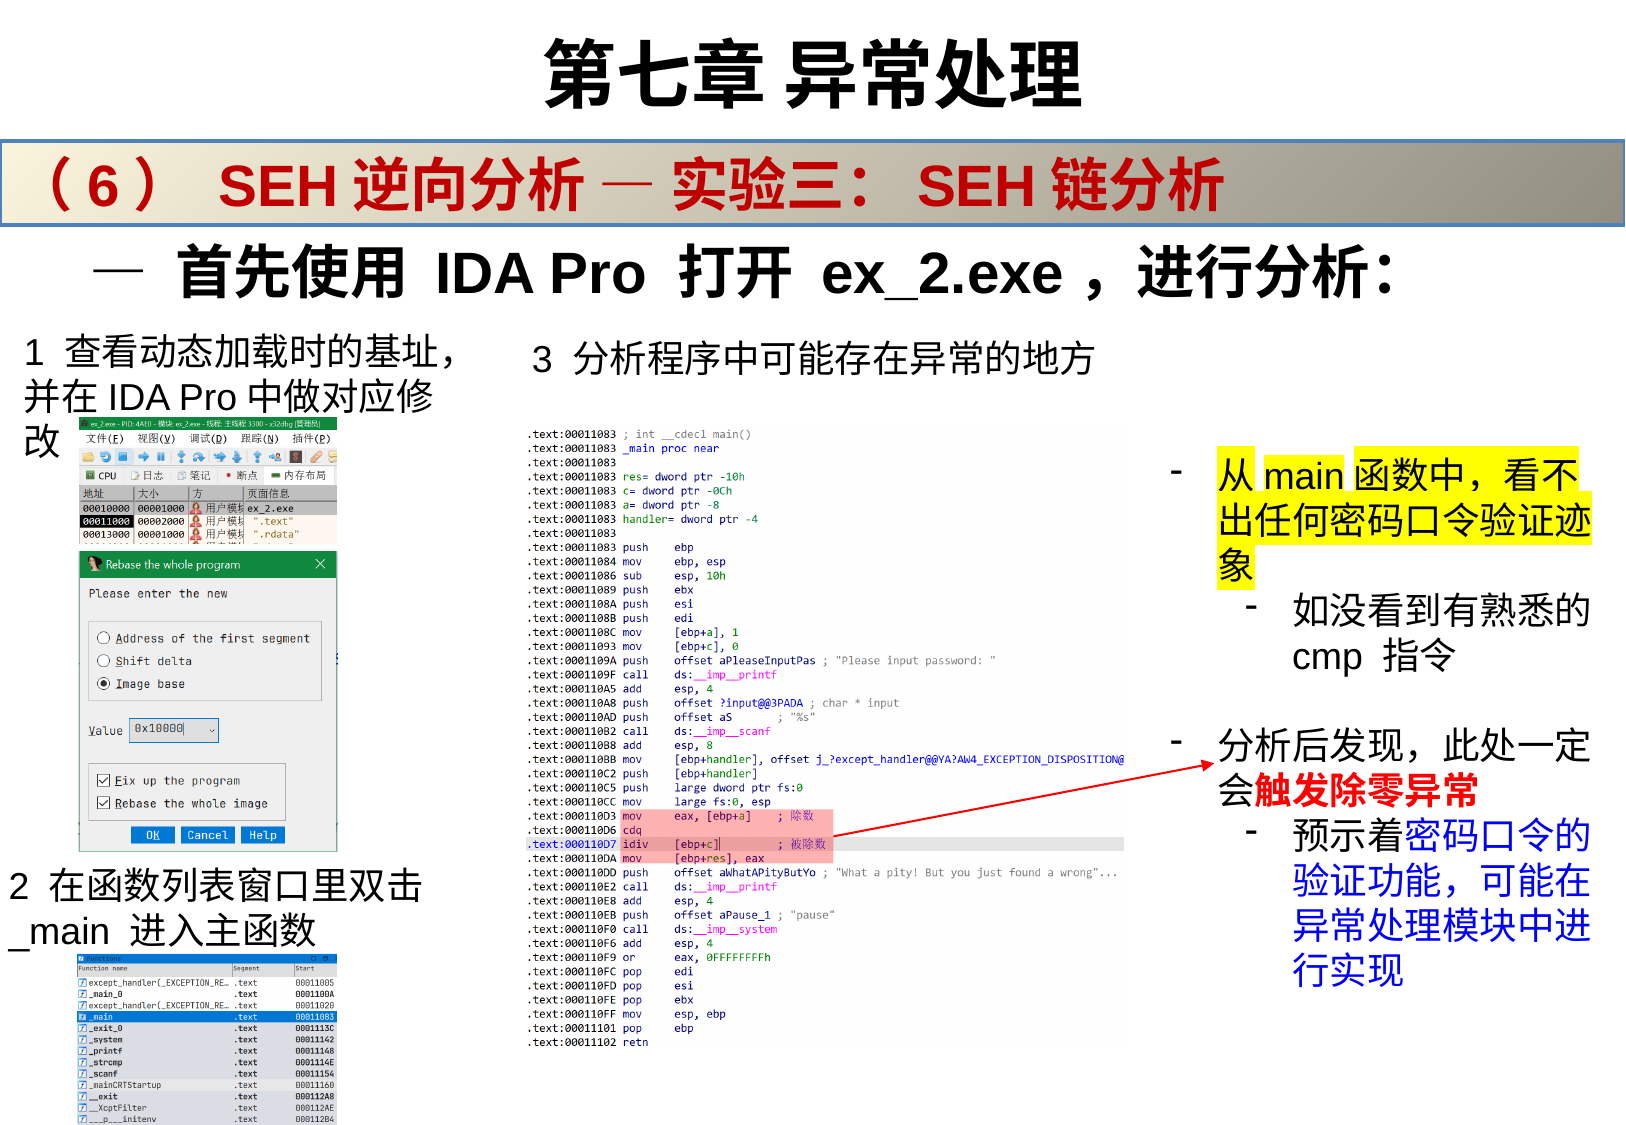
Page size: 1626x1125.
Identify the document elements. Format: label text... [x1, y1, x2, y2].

title 第七章 异常处理 [81, 19, 1544, 126]
picture [526, 424, 1124, 1048]
text_box （6） SEH逆向分析 — 实验三：SEH链分析 [0, 139, 1625, 227]
text_box 2 在函数列表窗口里双击_main 进入主函数 [0, 854, 461, 960]
text_box — 首先使用 IDA Pro 打开 ex_2.exe，进行分析： [0, 227, 1569, 313]
picture [76, 952, 337, 1125]
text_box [833, 763, 1215, 837]
text_box 3 分析程序中可能存在异常的地方 [517, 327, 1117, 388]
text_box 1 查看动态加载时的基址，并在IDA Pro中做对应修改 [9, 320, 477, 470]
picture [78, 416, 337, 544]
text_box 从main函数中，看不出任何密码口令验证迹象 如没看到有熟悉的 cmp 指令 分析后发现，此处一定会触发除零异常 预示着密码口令的验证功能，可能在异常处理模块中进行实现 [1155, 444, 1625, 1000]
picture [77, 550, 339, 853]
